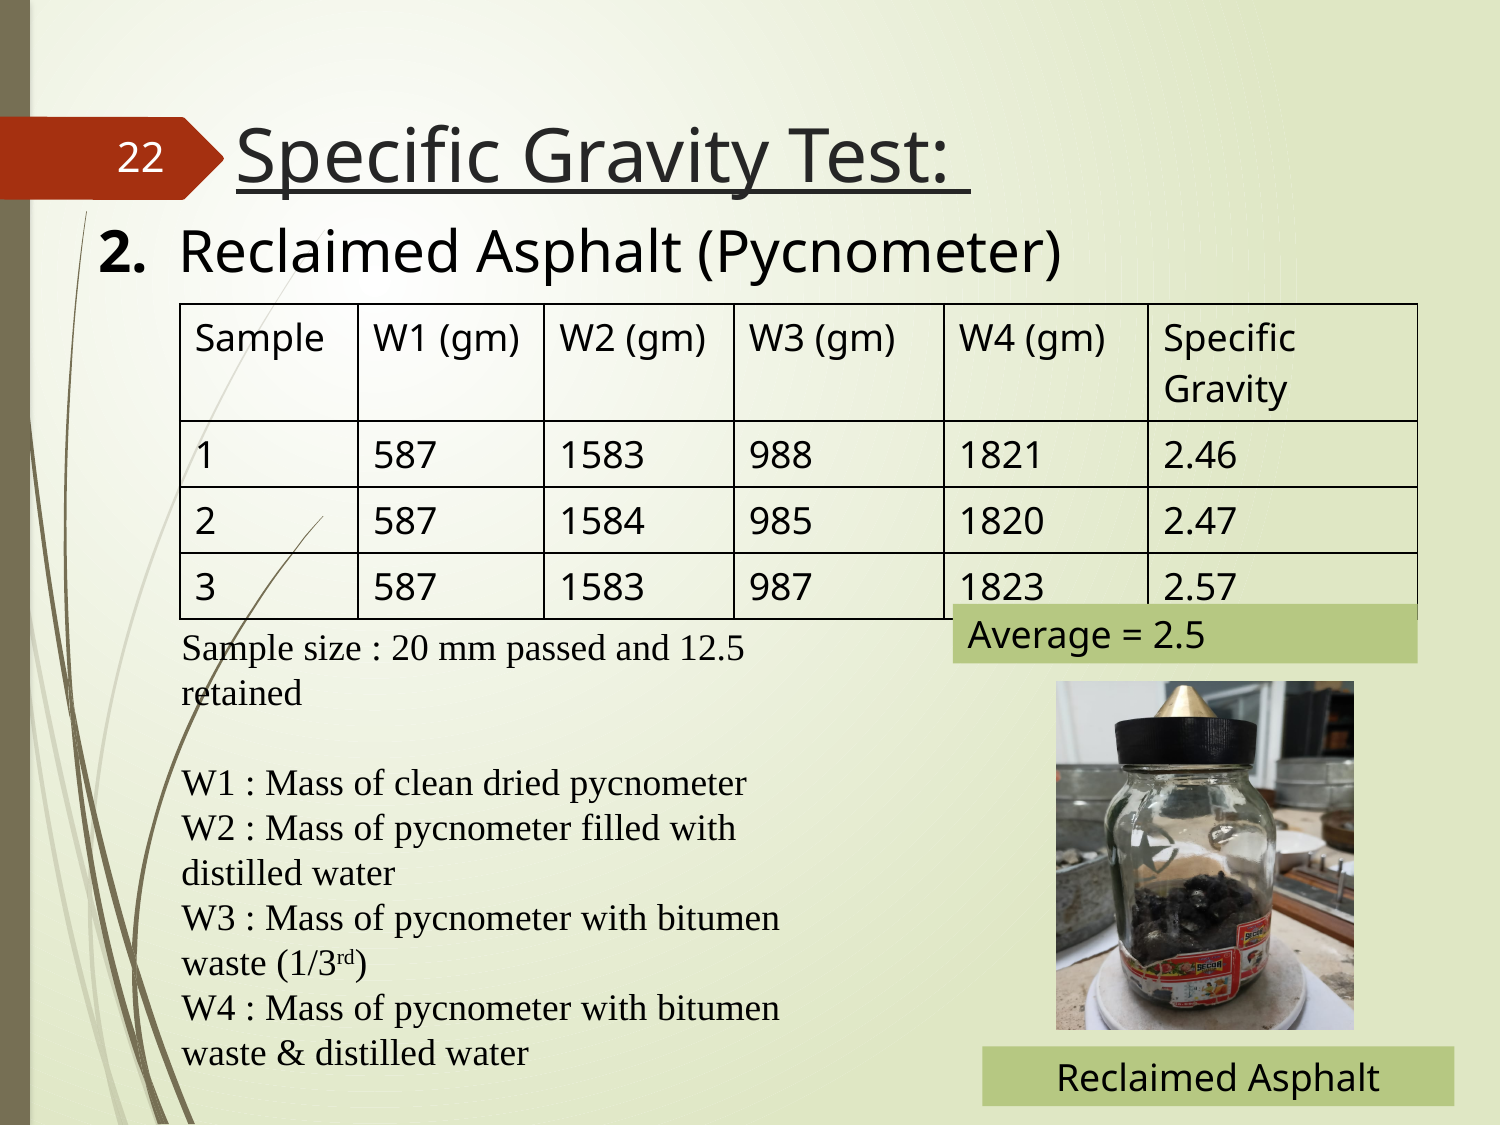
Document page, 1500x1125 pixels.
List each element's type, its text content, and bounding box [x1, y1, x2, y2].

table_cell 1821 [945, 422, 1147, 486]
table_cell 1583 [545, 554, 733, 615]
table_cell 1820 [945, 488, 1147, 552]
table_header W1 (gm) [359, 305, 543, 420]
table_cell 587 [359, 488, 543, 552]
text_box 2. Reclaimed Asphalt (Pycnometer) [83, 206, 1401, 292]
title Specific Gravity Test: [220, 100, 1500, 218]
table_cell 2.57 [1149, 554, 1417, 603]
table_cell 988 [735, 422, 943, 486]
table_cell 1823 [945, 554, 1147, 618]
table_cell 587 [359, 554, 543, 615]
table_cell 987 [735, 554, 943, 618]
table_header Sample [181, 305, 357, 420]
table_cell 2.46 [1149, 422, 1417, 486]
text_box Sample size : 20 mm passed and 12.5 retained W1 : Mass of clean dried pycnometer W2 : Mass of pycnometer filled with distilled water W3 : Mass of pycnometer with bitumen waste (1/3rd) W4 : Mass of pycnometer with bitumen waste & distilled water [166, 615, 874, 1125]
table_cell 2 [181, 488, 357, 552]
table_cell 587 [359, 422, 543, 486]
picture [1055, 681, 1354, 1030]
table_cell 2.47 [1149, 488, 1417, 552]
table_header W2 (gm) [545, 305, 733, 420]
slide_number 22 [83, 129, 180, 190]
table_cell 3 [181, 554, 357, 615]
table_cell 1583 [545, 422, 733, 486]
table_cell 985 [735, 488, 943, 552]
text_box Reclaimed Asphalt [982, 1046, 1455, 1107]
table_header W3 (gm) [735, 305, 943, 420]
text_box Average = 2.5 [952, 603, 1418, 664]
table_header Specific Gravity [1149, 305, 1417, 420]
table_cell 1584 [545, 488, 733, 552]
table_cell 1 [181, 422, 357, 486]
table_header W4 (gm) [945, 305, 1147, 420]
